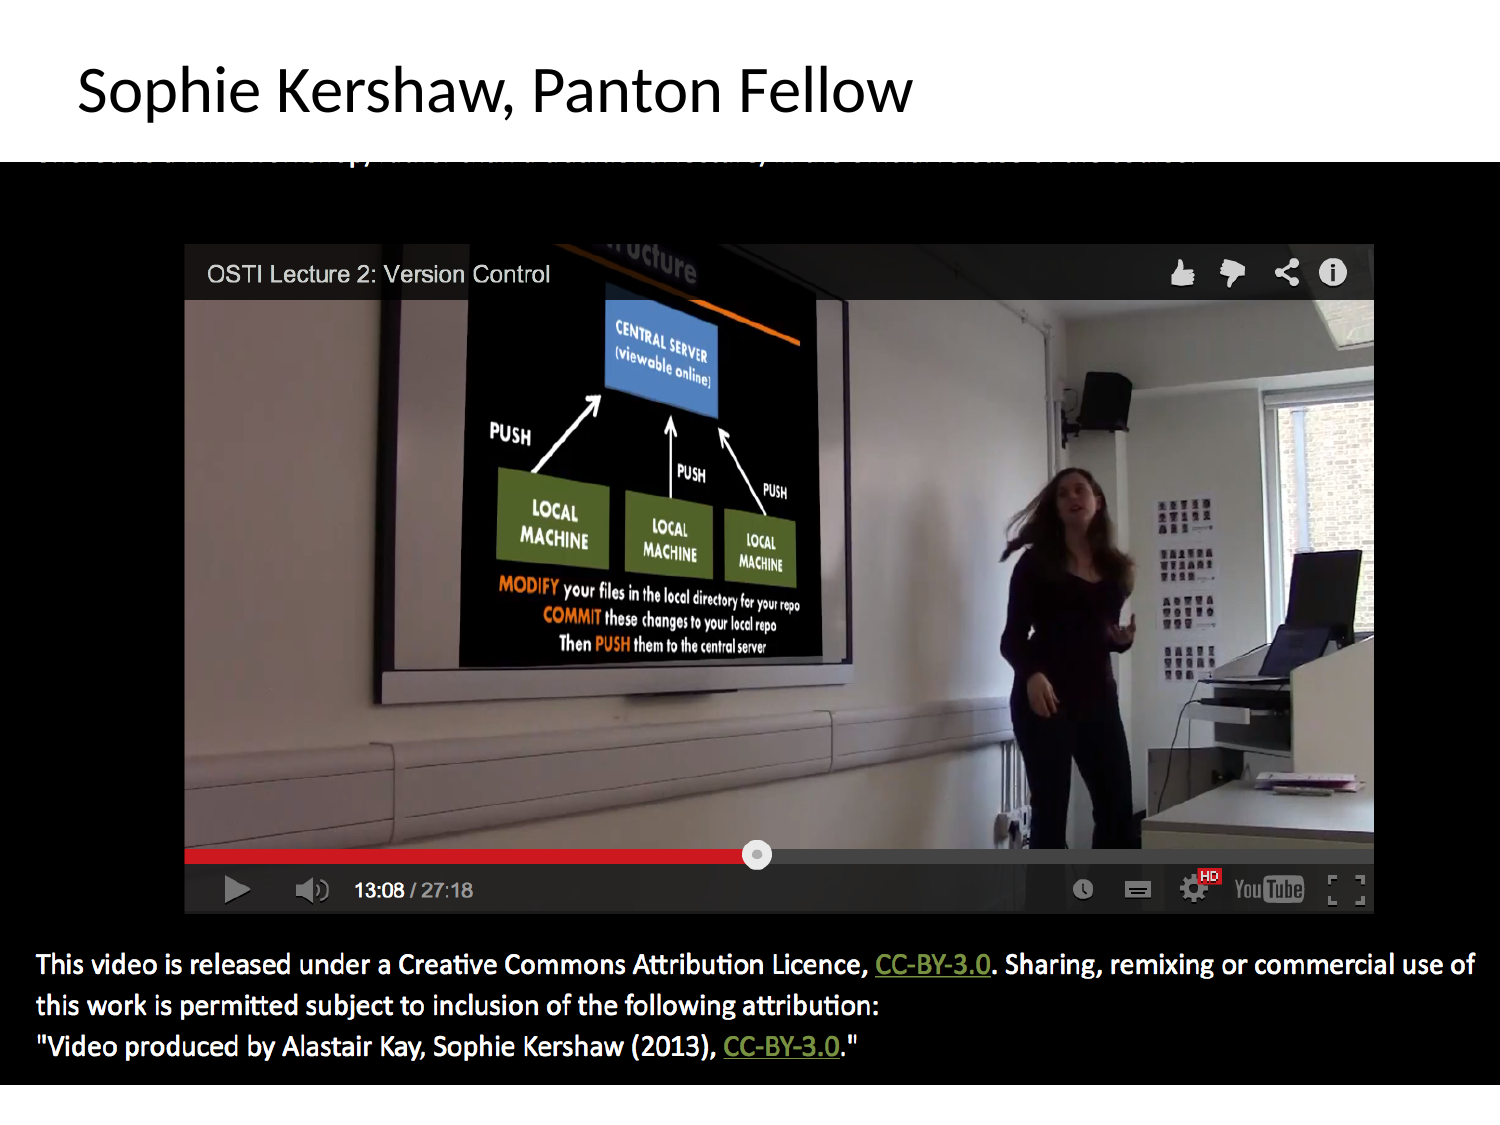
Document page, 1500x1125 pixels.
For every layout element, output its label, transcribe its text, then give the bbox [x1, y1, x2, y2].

picture [0, 162, 1500, 1085]
text_box Sophie Kershaw, Panton Fellow [62, 38, 945, 134]
